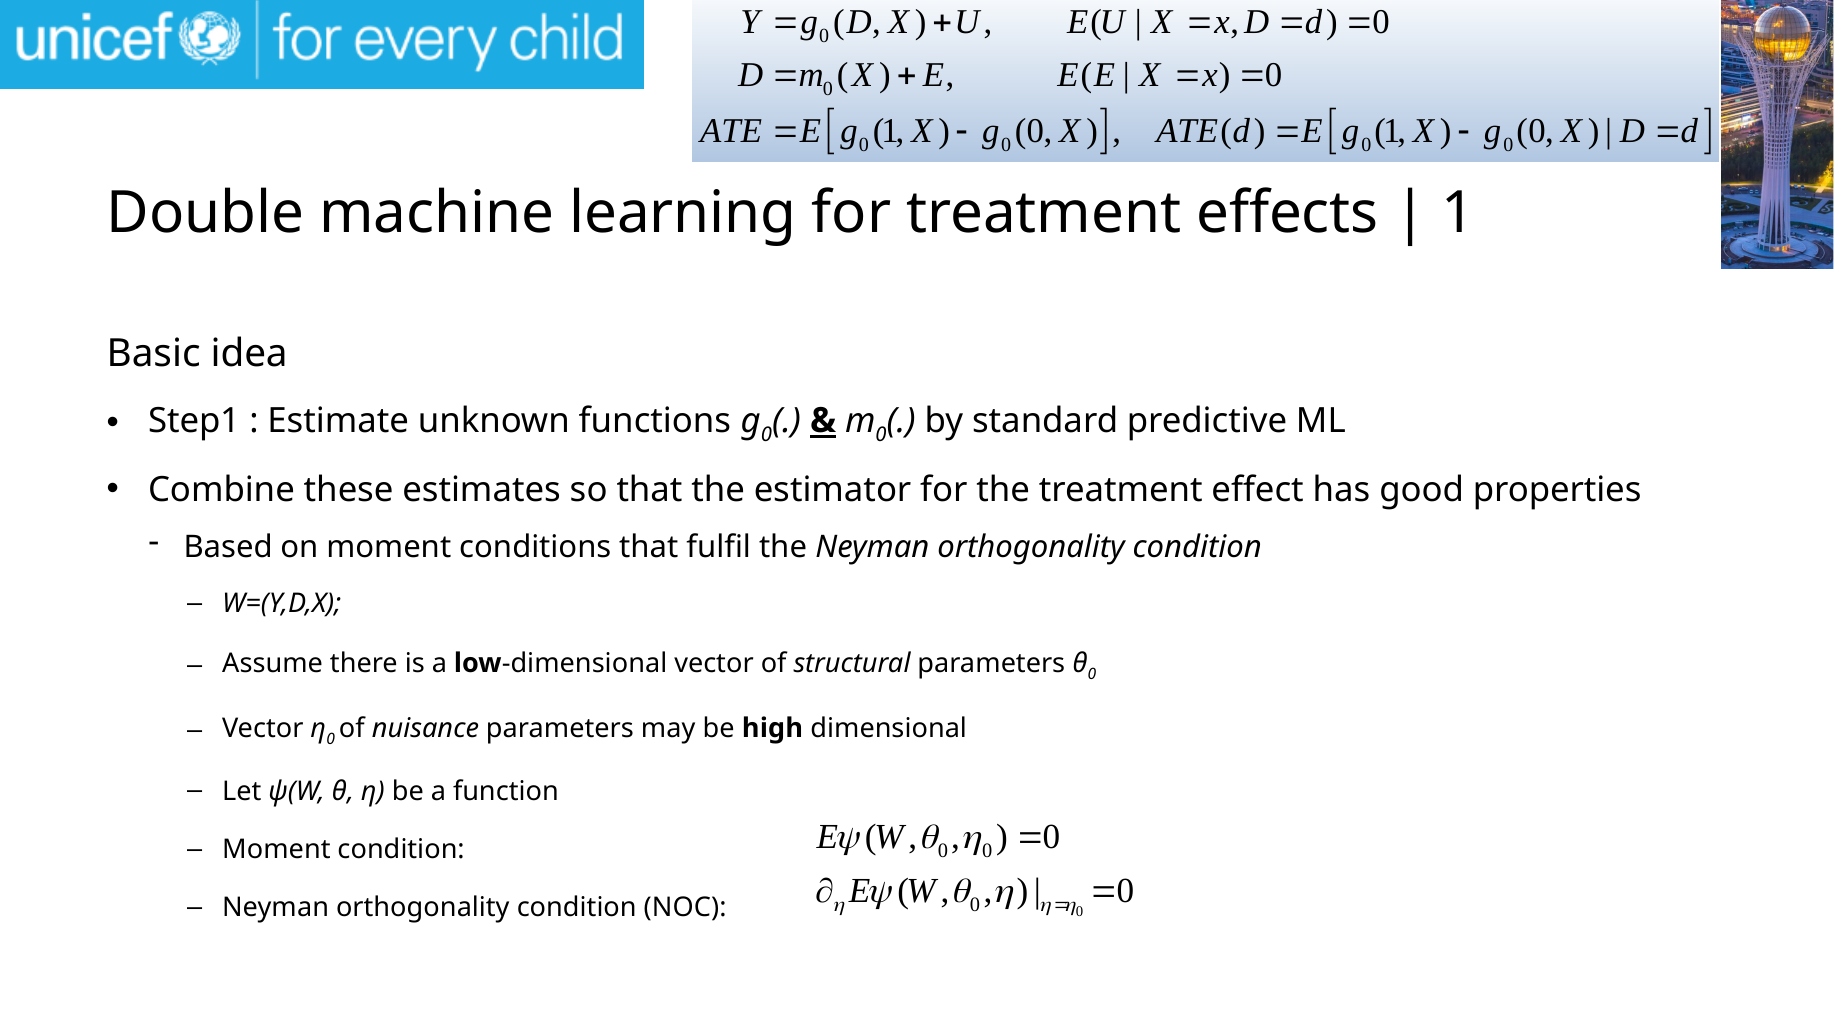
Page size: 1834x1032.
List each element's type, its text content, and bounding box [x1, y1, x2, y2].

picture [1721, 0, 1834, 269]
title Double machine learning for treatment effects | 1 [91, 161, 1590, 256]
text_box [691, 0, 1720, 163]
picture [0, 0, 644, 89]
list Basic idea Step1 : Estimate unknown functions g0(.) & m0(.) by standard predictive ML Combine these estimates so that the estimator for the treatment effect has good properties Based on moment conditions that fulfil the Neyman orthogonality condition W=(Y,D,X); Assume there is a low-dimensional vector of structural parameters θ0 Vector η0 of nuisance parameters may be high dimensional Let ψ(W, θ, η) be a function Moment condition: Neyman orthogonality condition (NOC): [91, 296, 1742, 941]
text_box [810, 813, 1142, 926]
